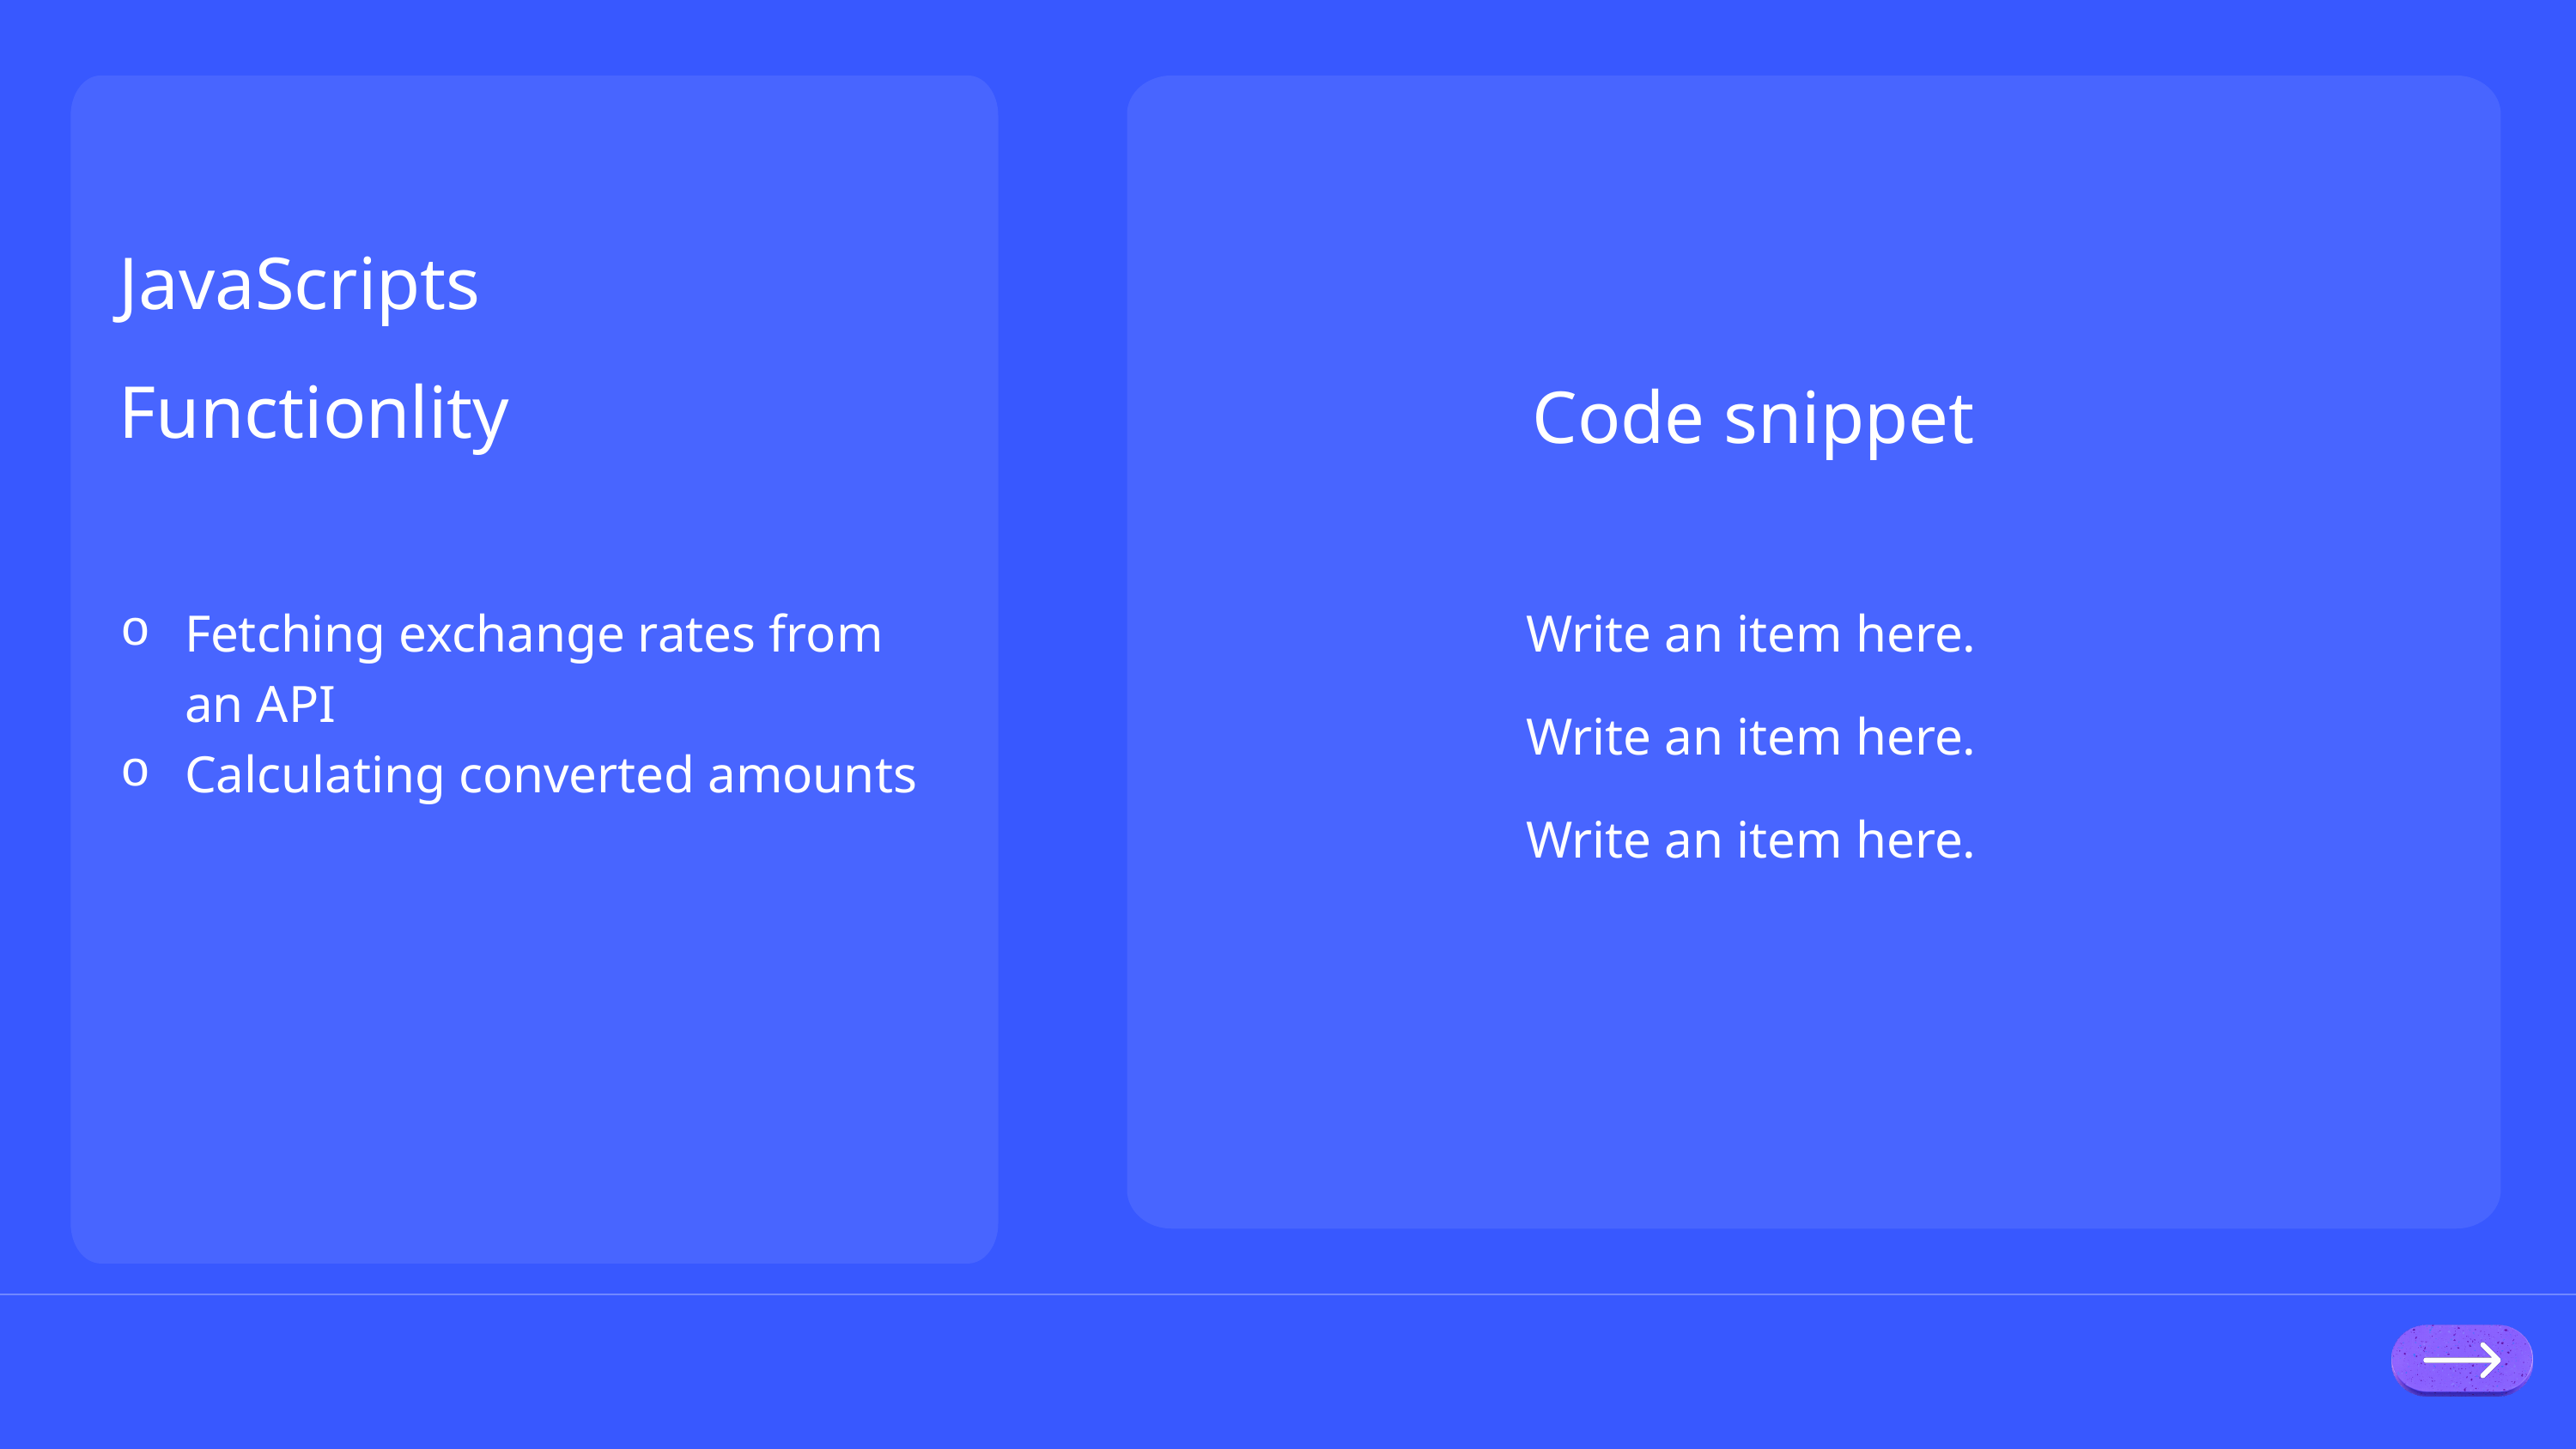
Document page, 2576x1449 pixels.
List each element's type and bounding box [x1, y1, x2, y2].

text_box [2391, 1325, 2534, 1397]
text_box [1127, 75, 2501, 1229]
text_box [2423, 1342, 2501, 1379]
text_box [70, 75, 999, 1264]
